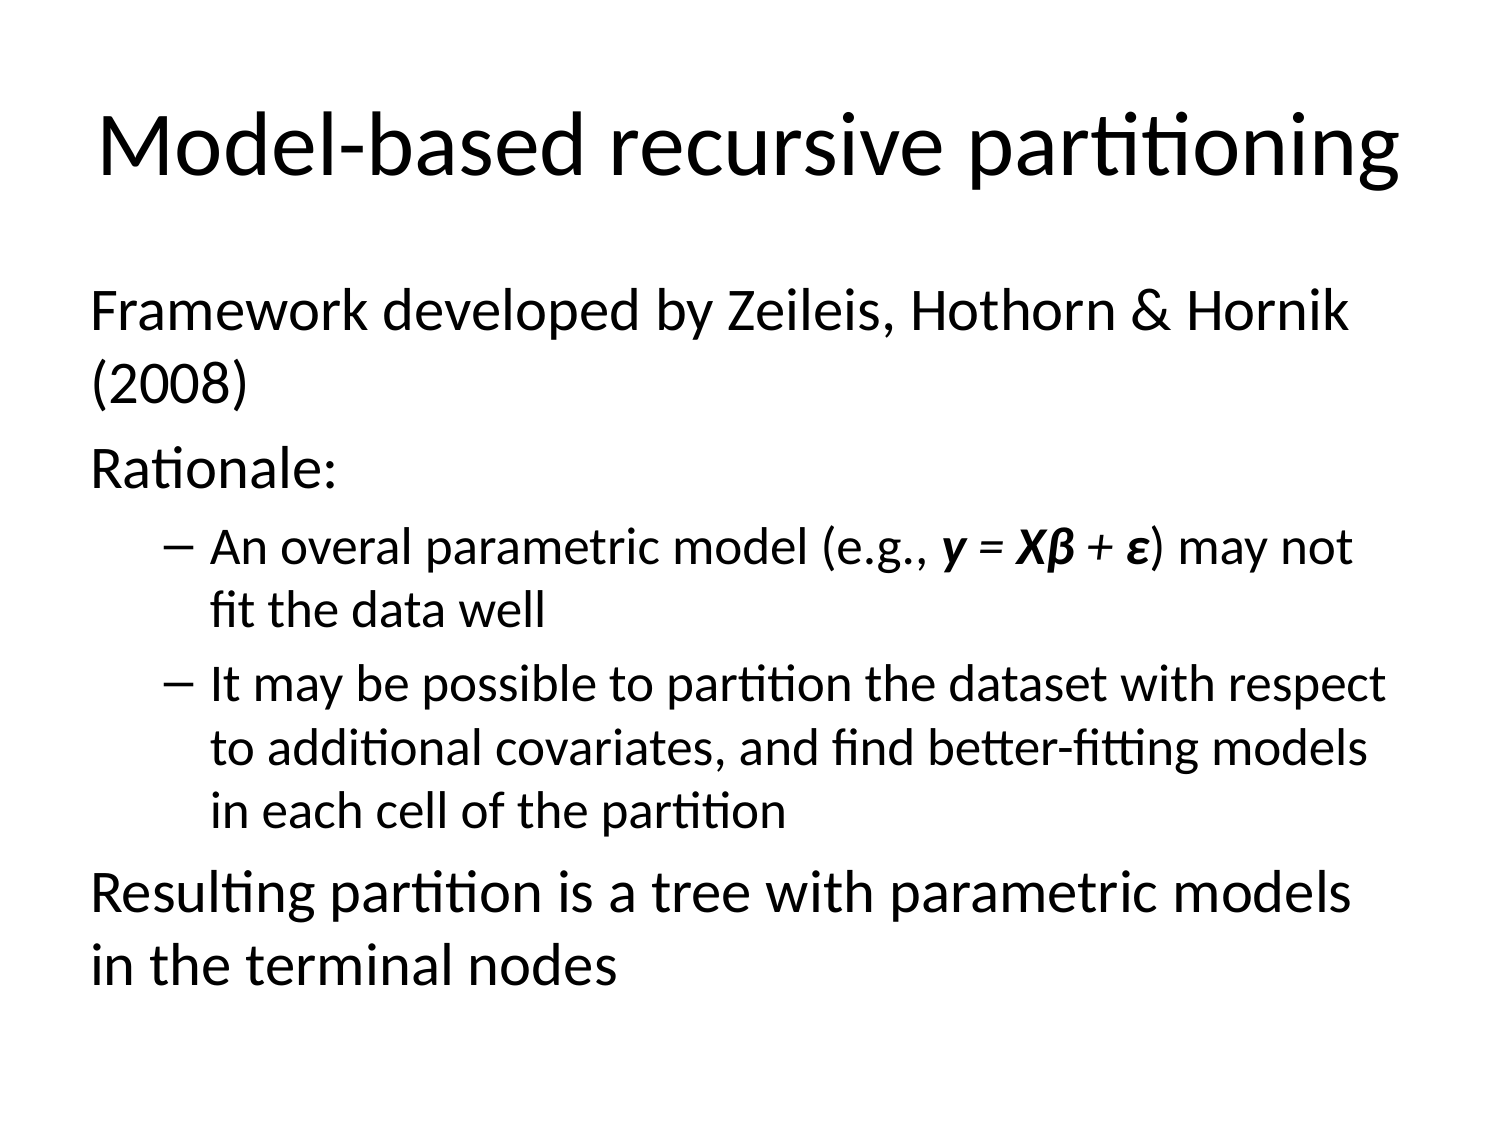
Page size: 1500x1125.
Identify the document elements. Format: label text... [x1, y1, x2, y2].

list Framework developed by Zeileis, Hothorn & Hornik (2008) Rationale: An overal parametric model (e.g., y = Xβ + ε) may not fit the data well It may be possible to partition the dataset with respect to additional covariates, and find better-fitting models in each cell of the partition Resulting partition is a tree with parametric models in the terminal nodes [75, 262, 1425, 1005]
title Model-based recursive partitioning [75, 45, 1425, 233]
